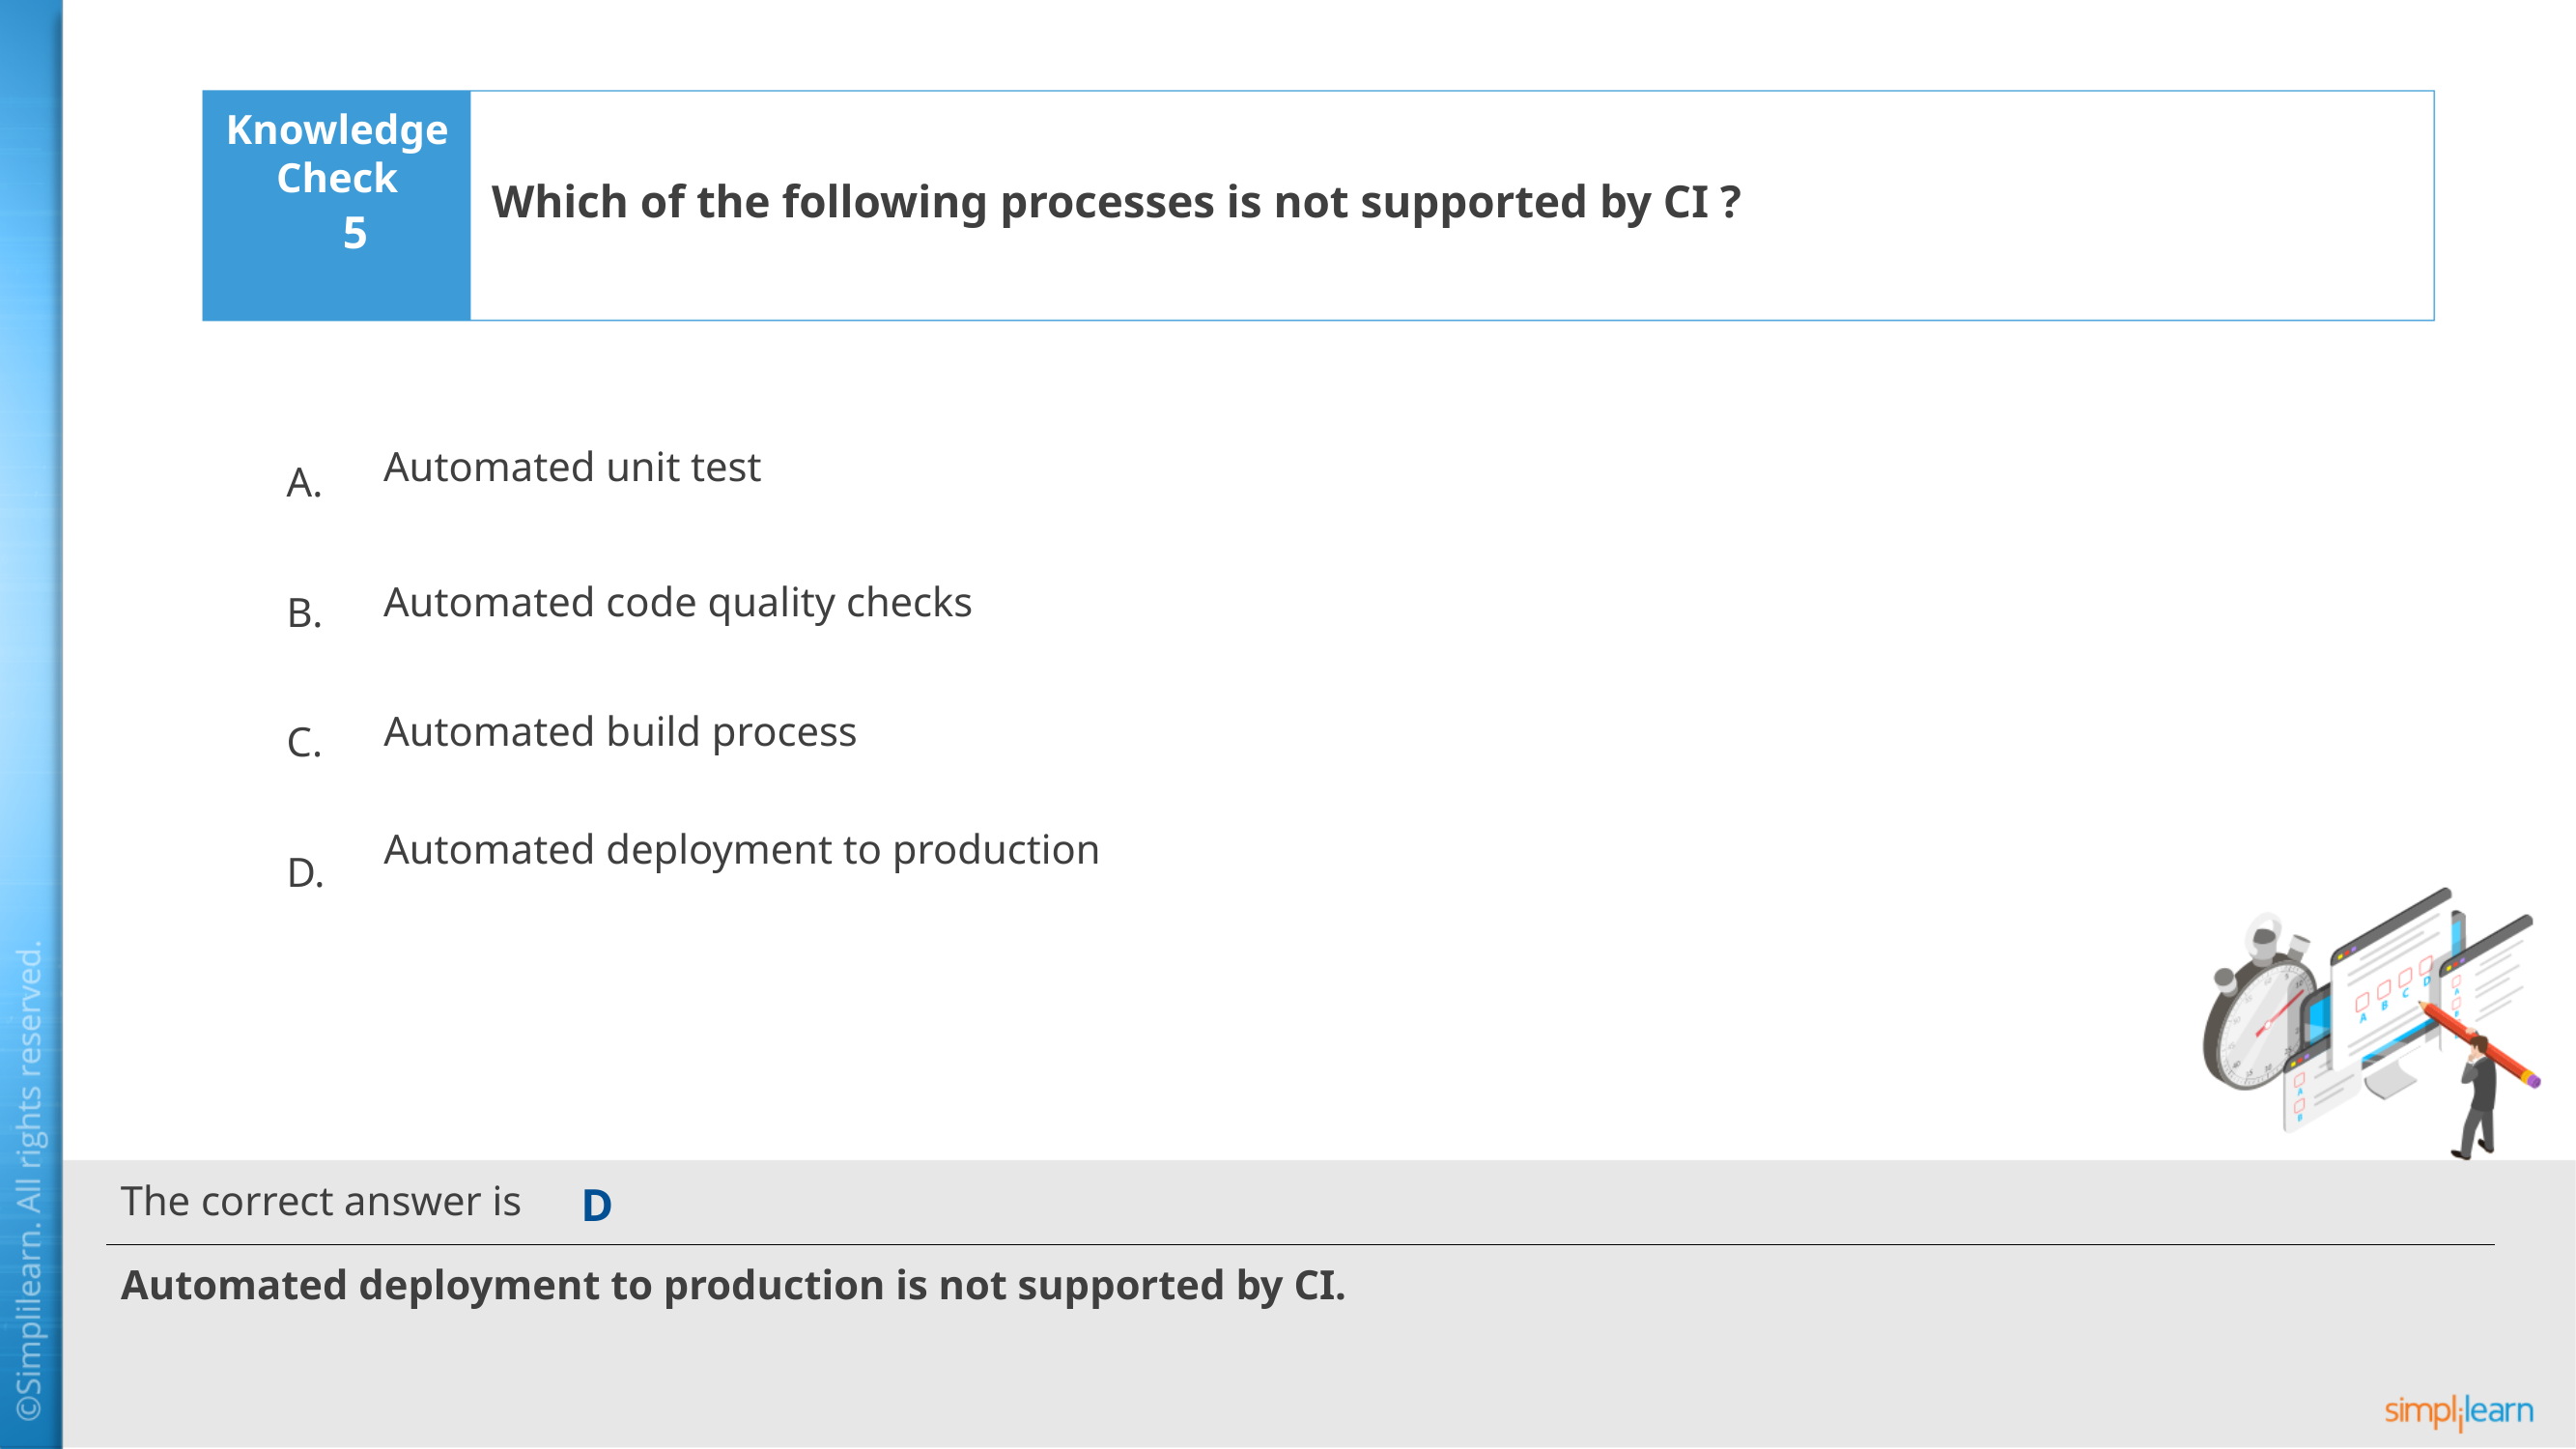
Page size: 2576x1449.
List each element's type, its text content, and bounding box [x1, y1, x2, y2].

list 5 [203, 203, 472, 310]
list Automated deployment to production is not supported by CI. [106, 1257, 2514, 1416]
list Which of the following processes is not supported by CI ? [477, 90, 2430, 317]
list Automated deployment to production [369, 829, 2152, 941]
list Automated build process [369, 677, 2152, 789]
text_box Automated code quality checks [369, 548, 2152, 660]
list D [530, 1167, 1961, 1232]
picture [0, 0, 2576, 1449]
text_box Automated unit test [369, 412, 2152, 525]
